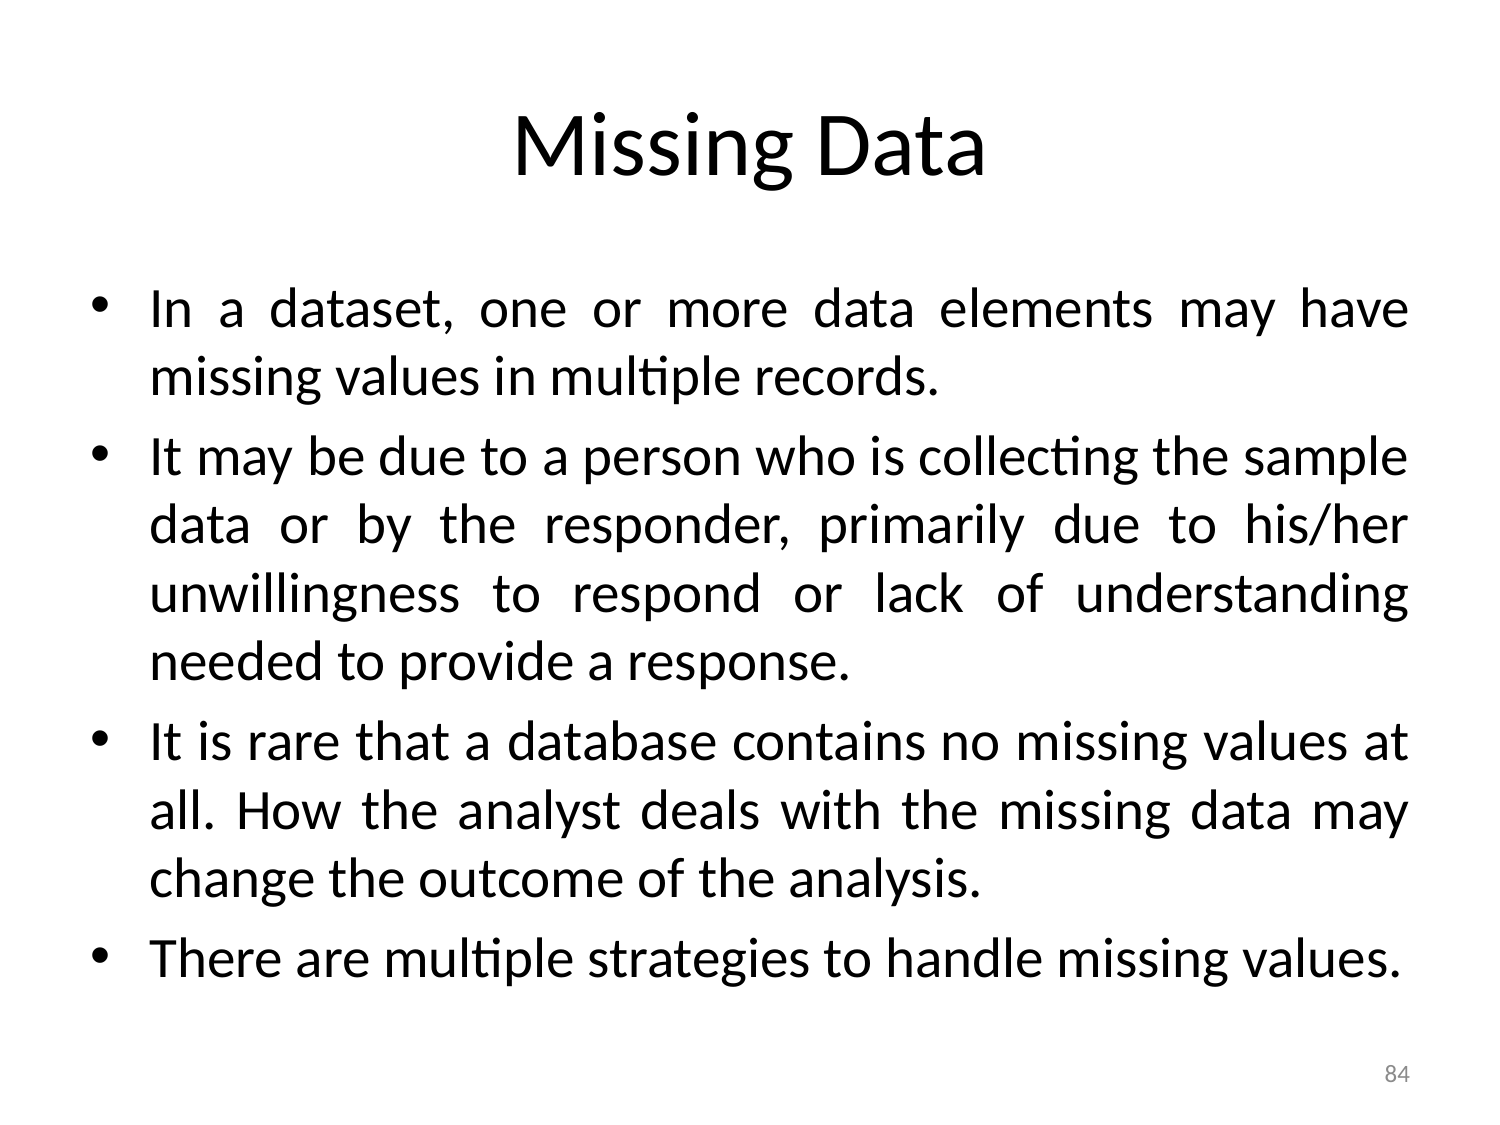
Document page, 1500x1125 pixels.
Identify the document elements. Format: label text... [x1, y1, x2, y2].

list In a dataset, one or more data elements may have missing values in multiple records. It may be due to a person who is collecting the sample data or by the responder, primarily due to his/her unwillingness to respond or lack of understanding needed to provide a response. It is rare that a database contains no missing values at all. How the analyst deals with the missing data may change the outcome of the analysis. There are multiple strategies to handle missing values. [75, 262, 1425, 1005]
title Missing Data [75, 45, 1425, 233]
slide_number 84 [1074, 1042, 1425, 1103]
